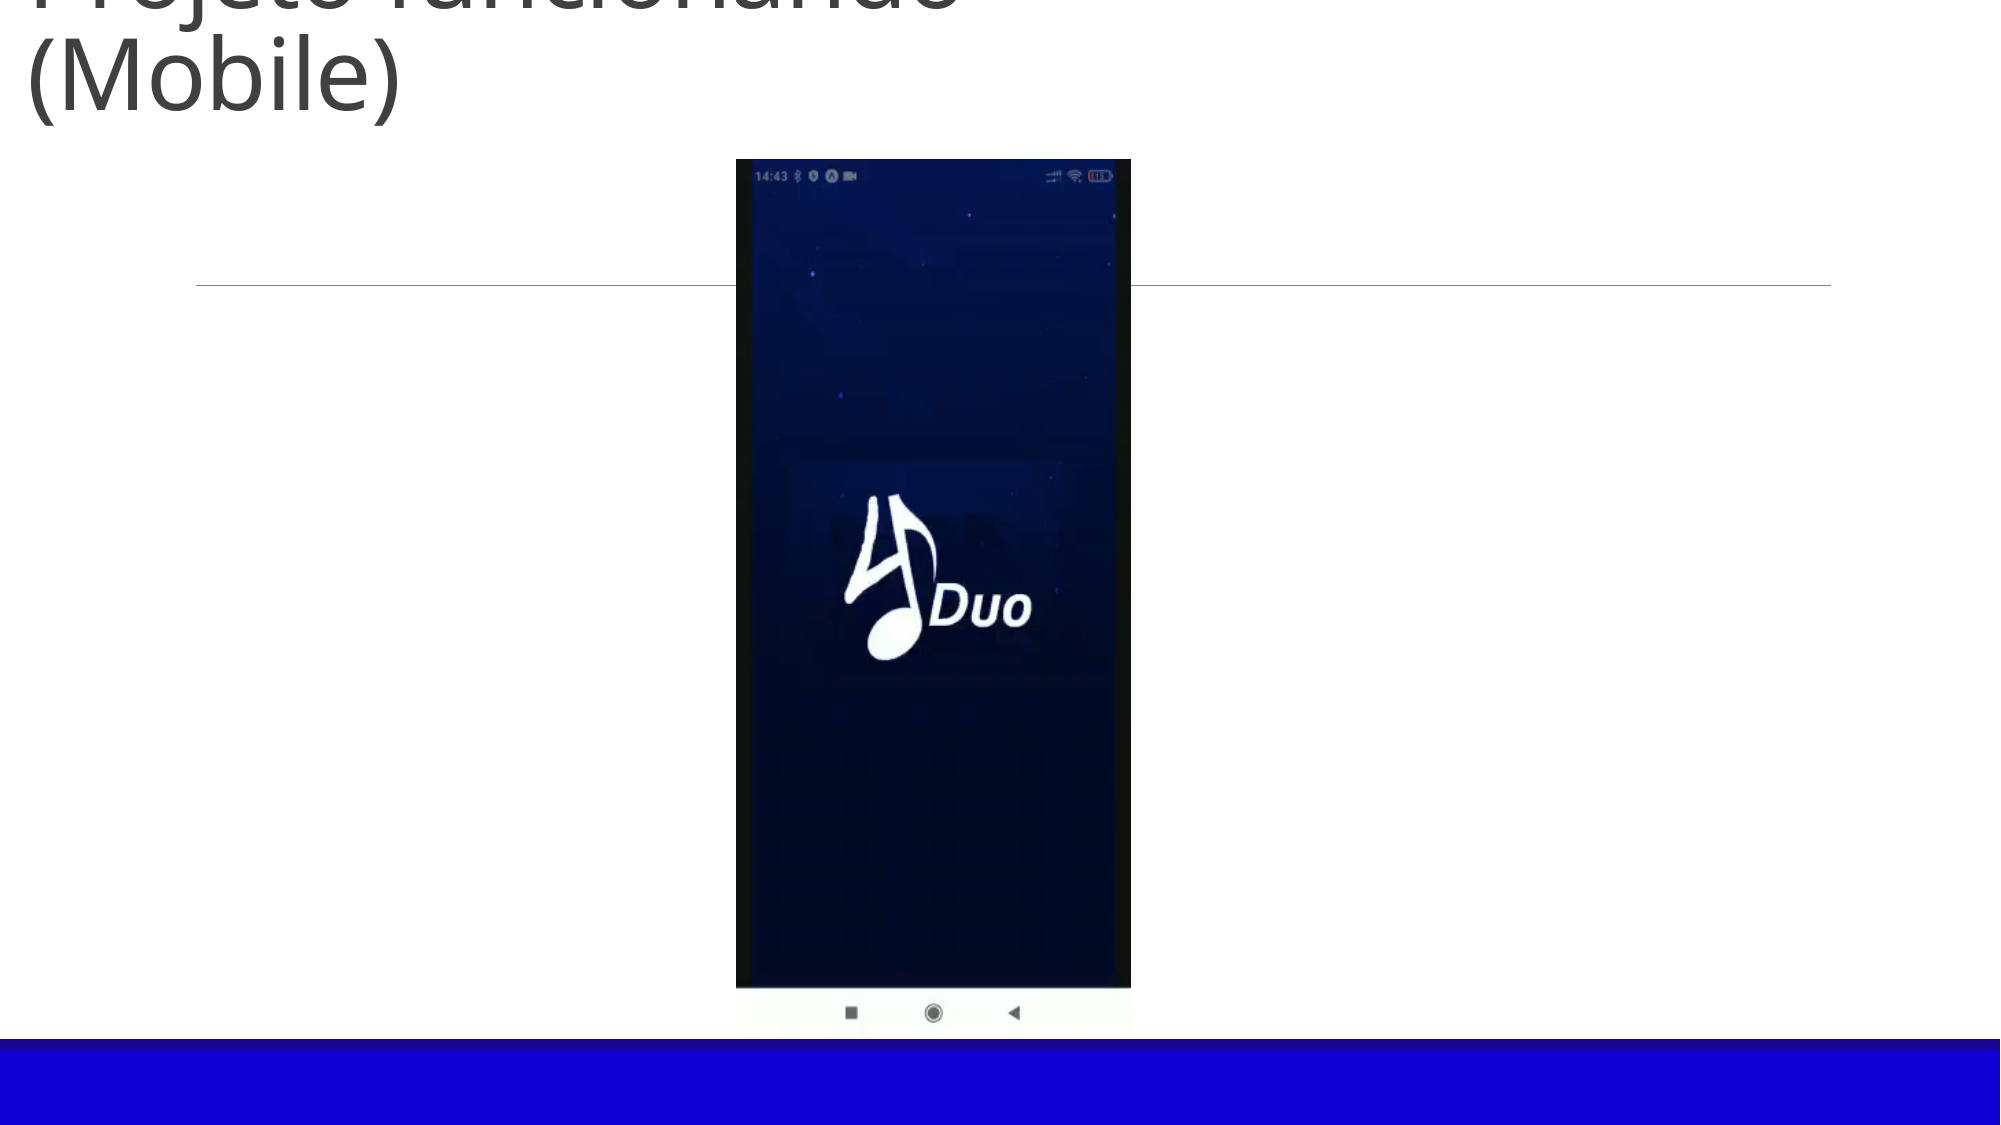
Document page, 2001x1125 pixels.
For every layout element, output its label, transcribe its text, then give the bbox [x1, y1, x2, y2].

title Projeto funcionando (Mobile) [12, 15, 1205, 139]
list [735, 158, 1133, 1039]
